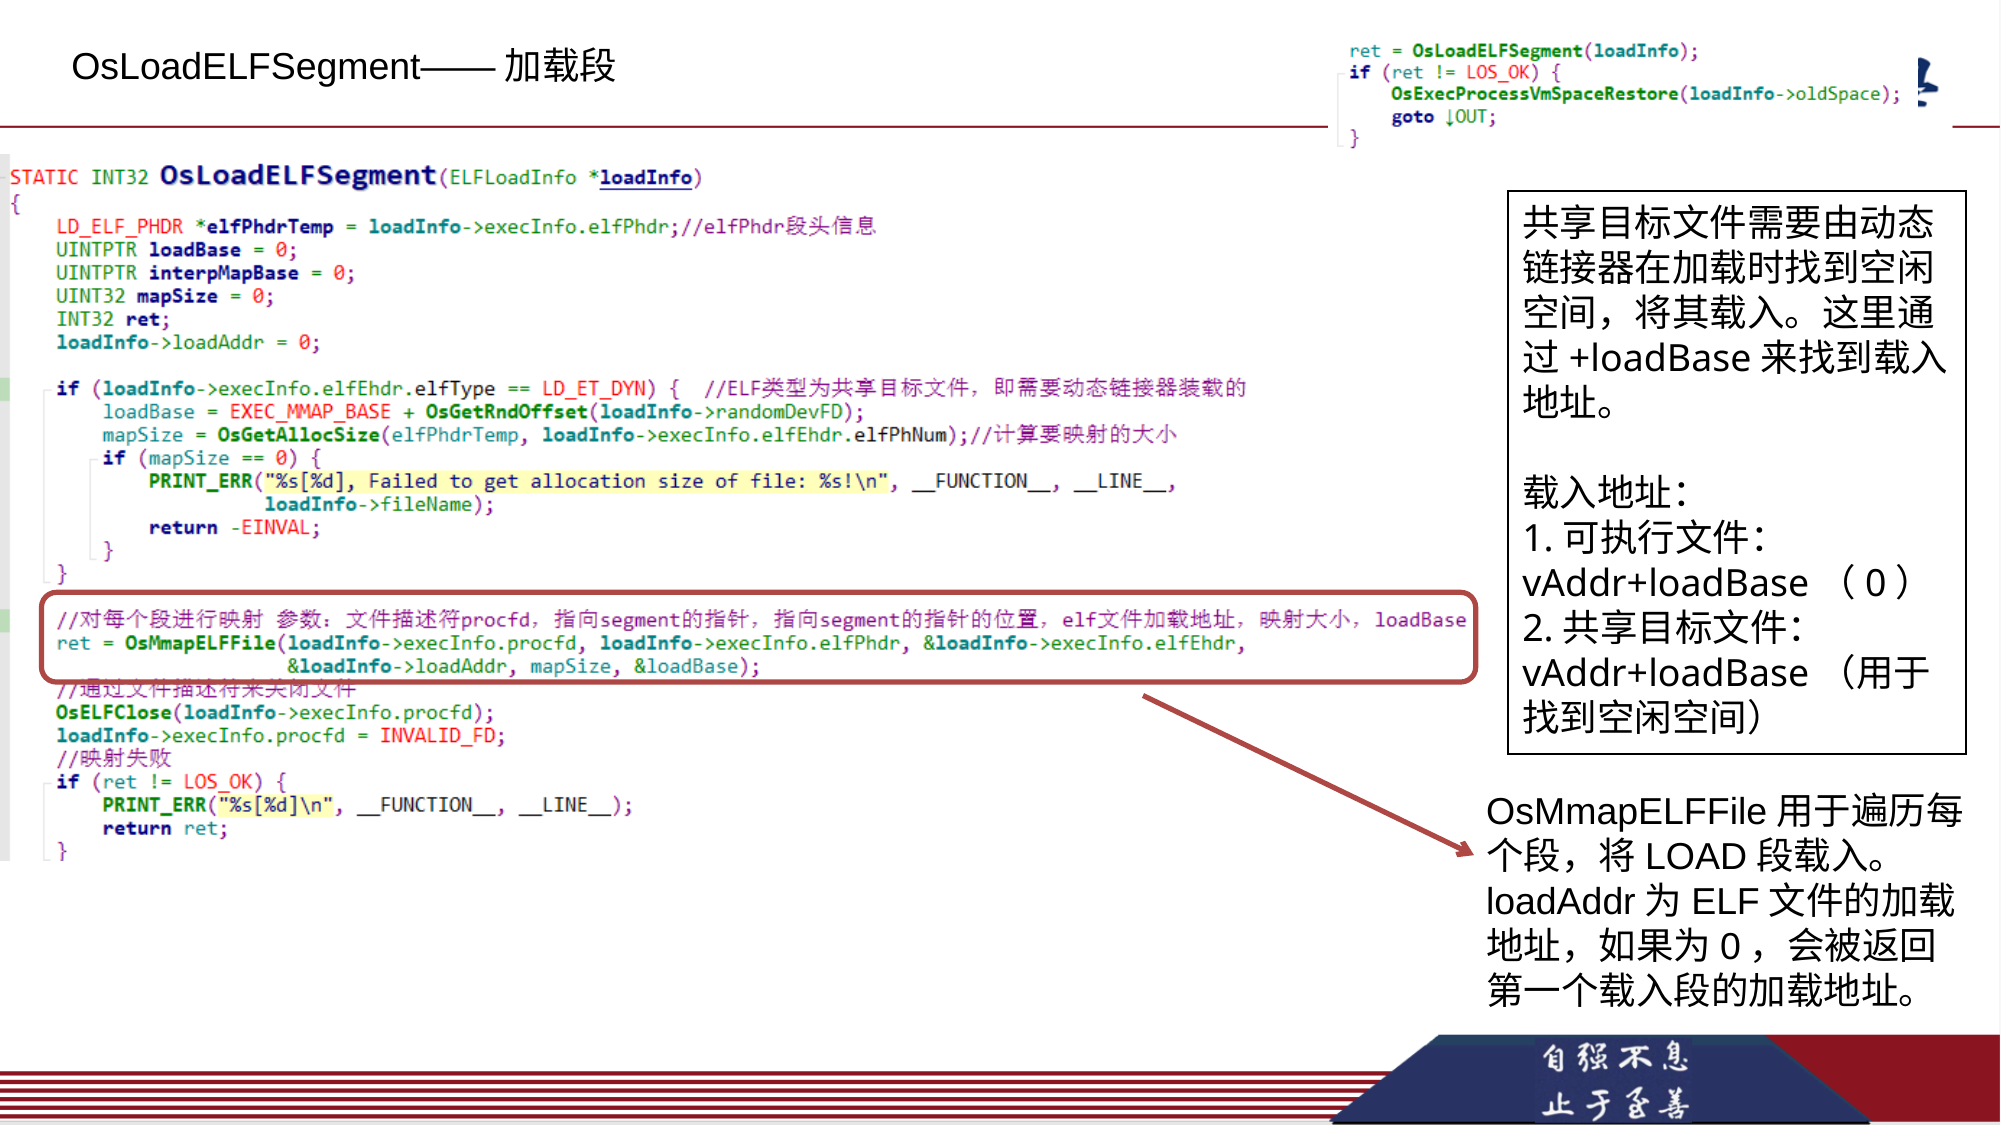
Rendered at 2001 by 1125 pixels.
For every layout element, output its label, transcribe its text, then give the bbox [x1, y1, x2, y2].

text_box OsMmapELFFile用于遍历每个段，将LOAD段载入。 loadAddr为ELF文件的加载地址，如果为0，会被返回第一个载入段的加载地址。 [1471, 734, 1981, 1051]
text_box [1142, 695, 1474, 856]
text_box OsLoadELFSegment——加载段 [56, 34, 724, 95]
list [0, 154, 1483, 861]
picture [0, 0, 2001, 1125]
text_box 共享目标文件需要由动态链接器在加载时找到空闲空间，将其载入。这里通过+loadBase来找到载入地址。 载入地址： 1.可执行文件： vAddr+loadBase（0） 2.共享目标文件： vAddr+loadBase（用于找到空闲空间） [1507, 190, 1967, 755]
